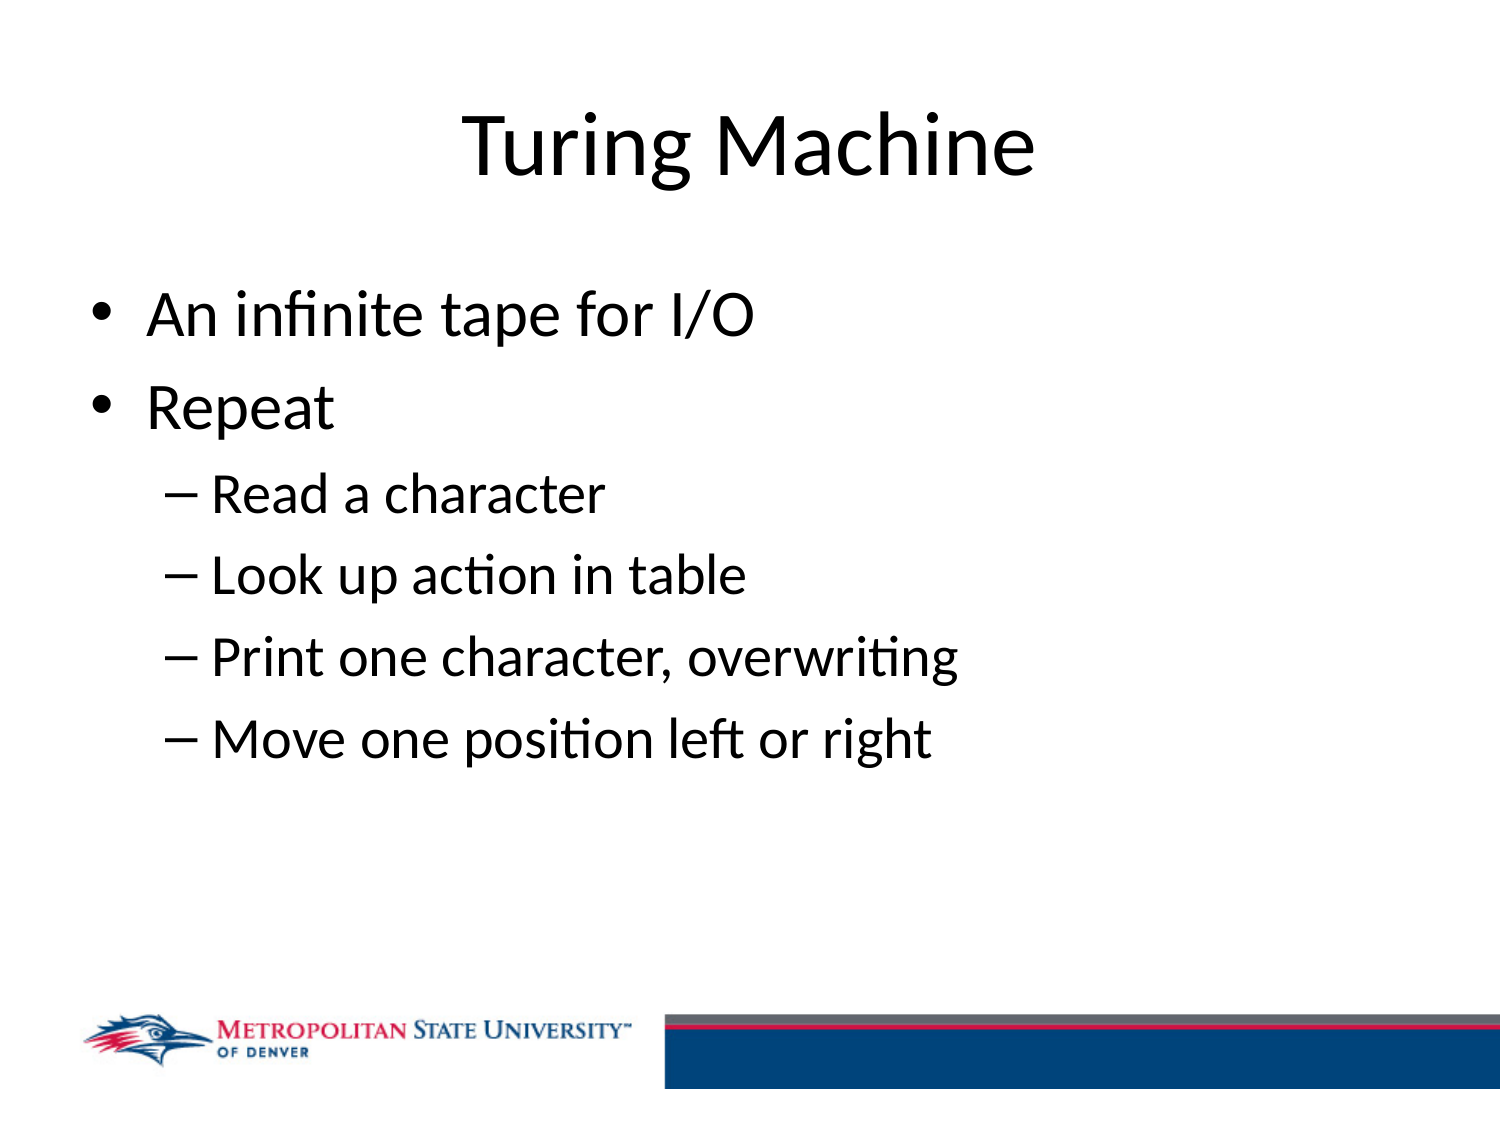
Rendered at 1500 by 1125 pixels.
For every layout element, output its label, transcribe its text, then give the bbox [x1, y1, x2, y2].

picture [44, 1012, 1500, 1089]
title Turing Machine [75, 45, 1425, 233]
list An infinite tape for I/O Repeat Read a character Look up action in table Print one character, overwriting Move one position left or right [75, 262, 1425, 1005]
